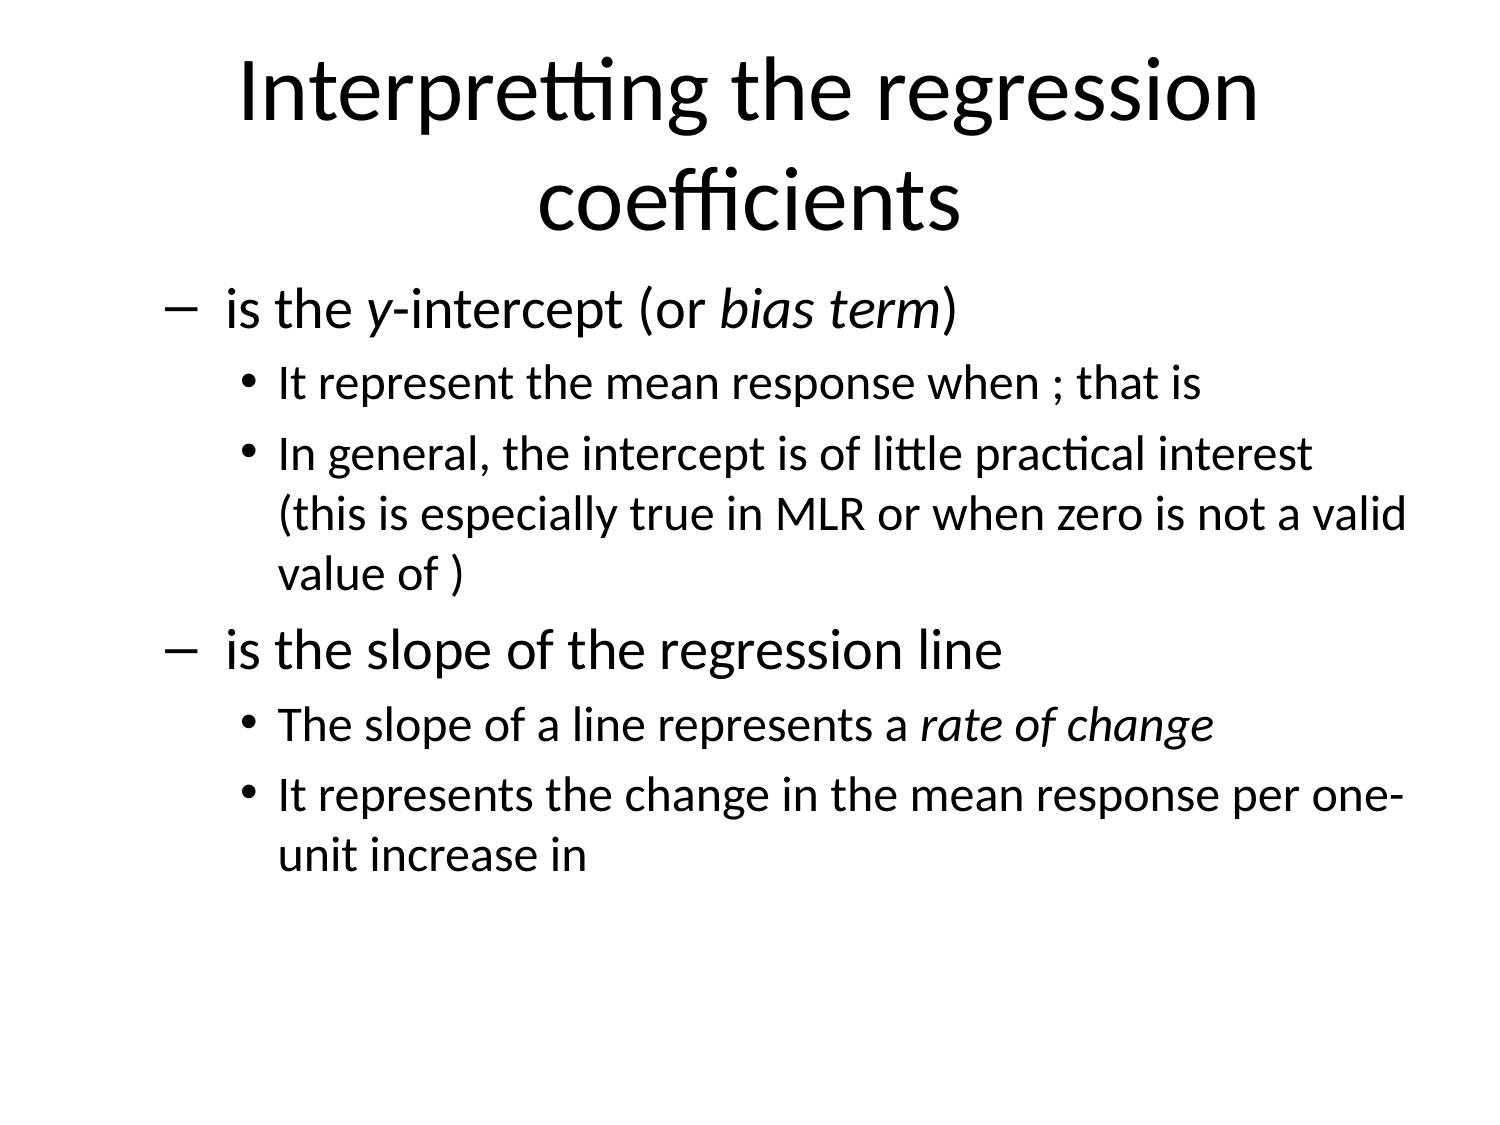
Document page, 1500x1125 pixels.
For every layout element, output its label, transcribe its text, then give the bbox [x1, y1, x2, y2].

title Interpretting the regression coefficients [75, 45, 1425, 233]
